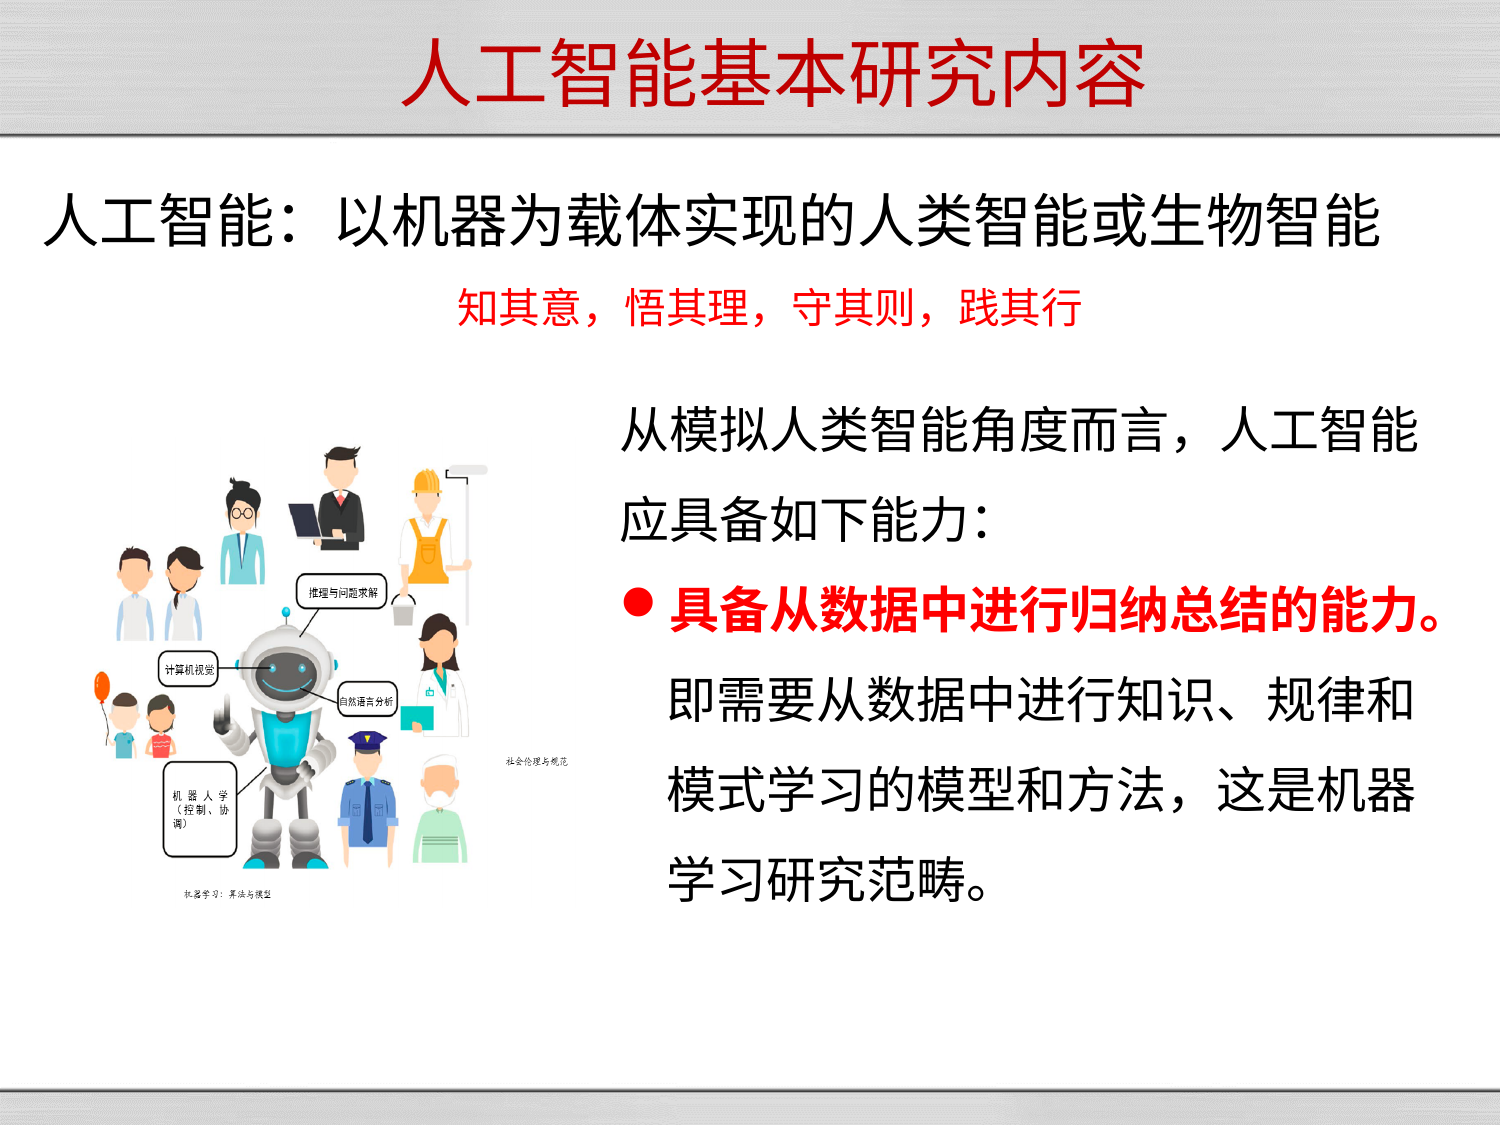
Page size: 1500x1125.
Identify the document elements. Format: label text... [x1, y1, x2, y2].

title 人工智能基本研究内容 [87, 15, 1461, 124]
text_box 从模拟人类智能角度而言，人工智能应具备如下能力： 具备从数据中进行归纳总结的能力。即需要从数据中进行知识、规律和模式学习的模型和方法，这是机器学习研究范畴。 [604, 360, 1460, 1006]
text_box 知其意，悟其理，守其则，践其行 [442, 274, 1099, 340]
picture [0, 0, 1500, 1125]
text_box 人工智能：以机器为载体实现的人类智能或生物智能 [26, 176, 1406, 262]
